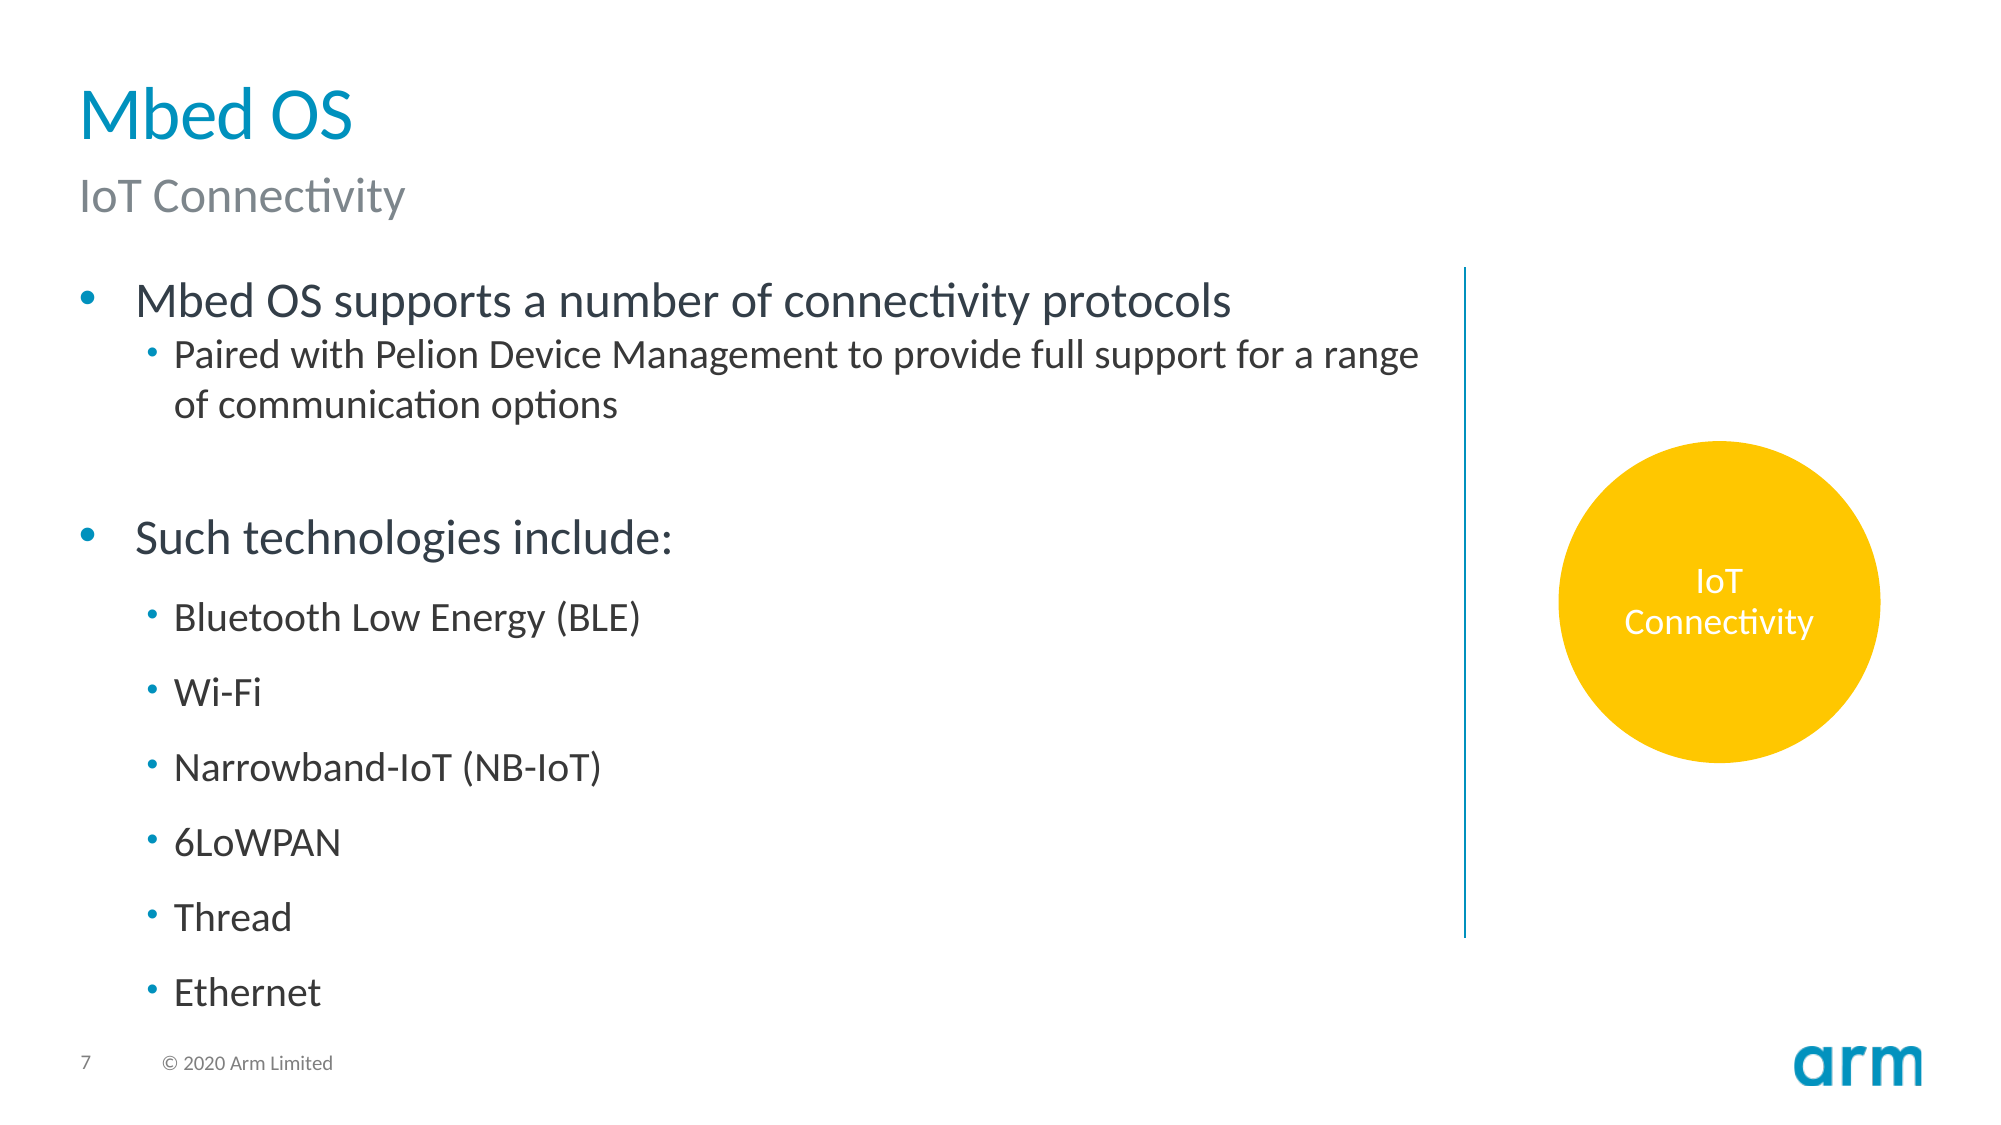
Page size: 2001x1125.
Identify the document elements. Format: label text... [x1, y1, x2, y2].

list Mbed OS supports a number of connectivity protocols Paired with Pelion Device Management to provide full support for a range of communication options Such technologies include: Bluetooth Low Energy (BLE) Wi-Fi Narrowband-IoT (NB-IoT) 6LoWPAN Thread Ethernet [78, 267, 1449, 938]
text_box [1558, 441, 1881, 764]
title Mbed OS [78, 78, 1922, 162]
list IoT Connectivity [78, 162, 1922, 220]
